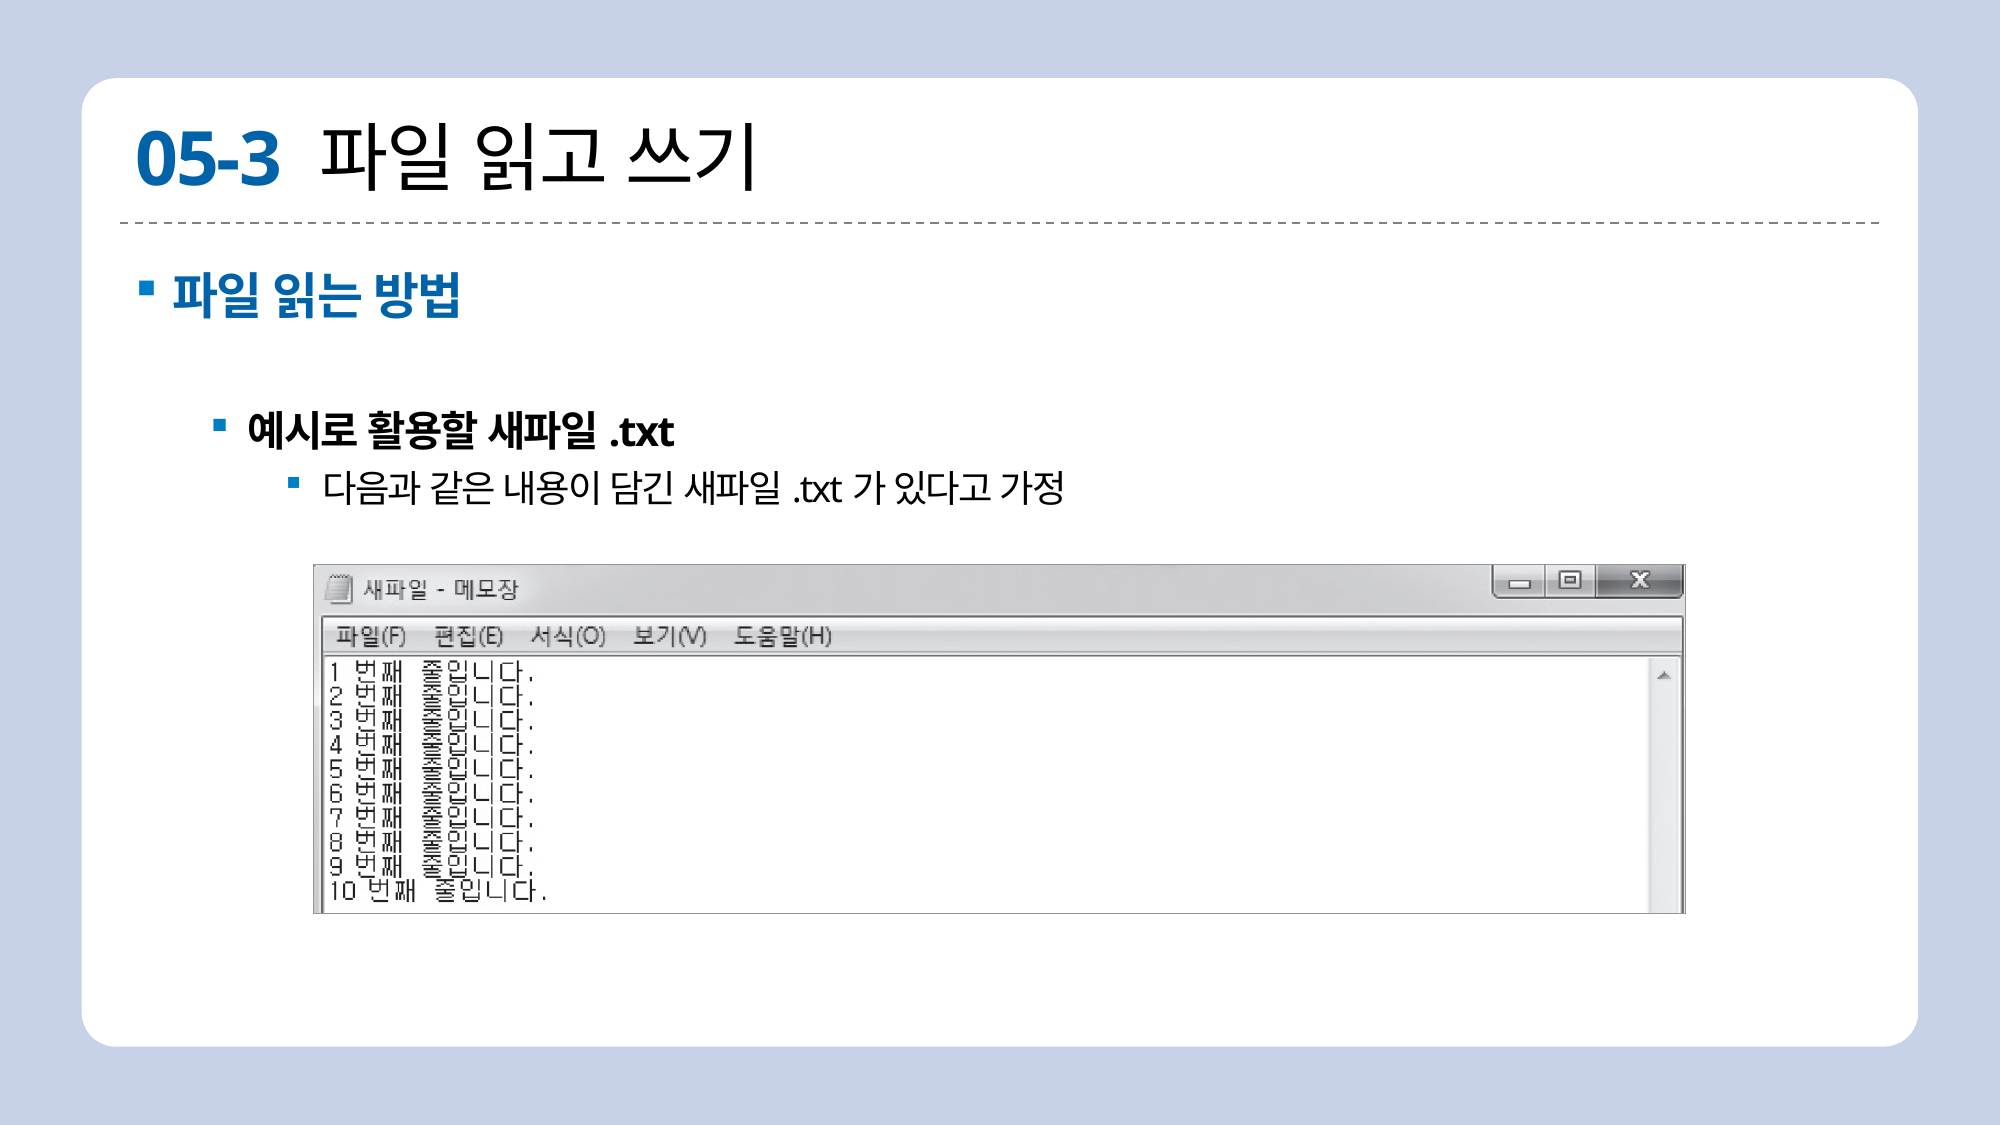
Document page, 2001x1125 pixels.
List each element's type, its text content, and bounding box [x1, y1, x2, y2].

picture [312, 562, 1688, 916]
list 파일 읽는 방법 예시로 활용할 새파일.txt 다음과 같은 내용이 담긴 새파일.txt가 있다고 가정 [120, 257, 1880, 1009]
title 05-3 파일 읽고 쓰기 [120, 109, 1880, 209]
